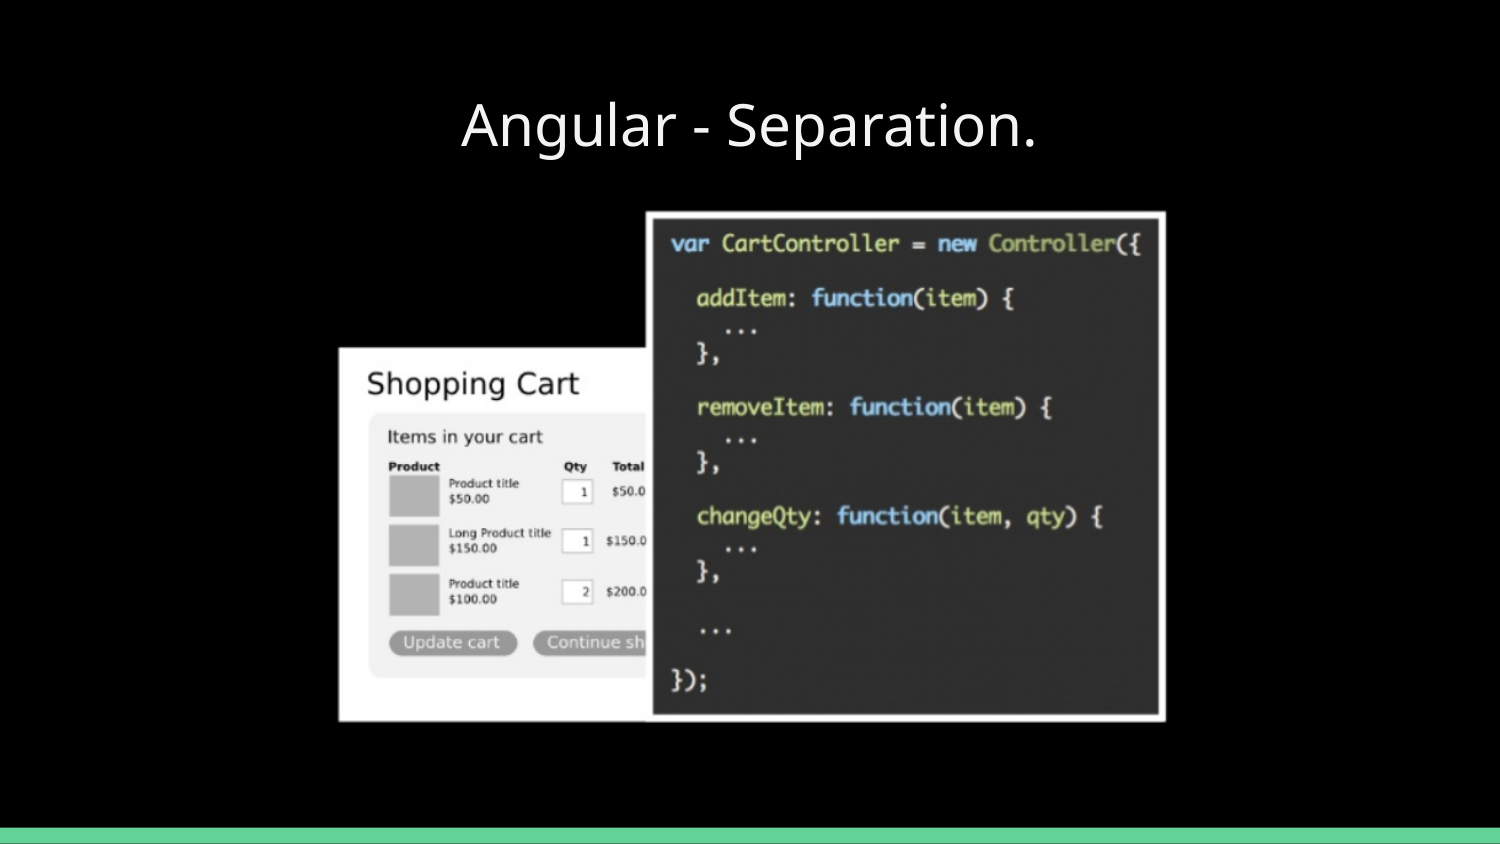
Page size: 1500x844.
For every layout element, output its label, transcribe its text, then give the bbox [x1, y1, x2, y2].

title Angular - Separation. [51, 72, 1449, 167]
picture [297, 197, 1203, 761]
